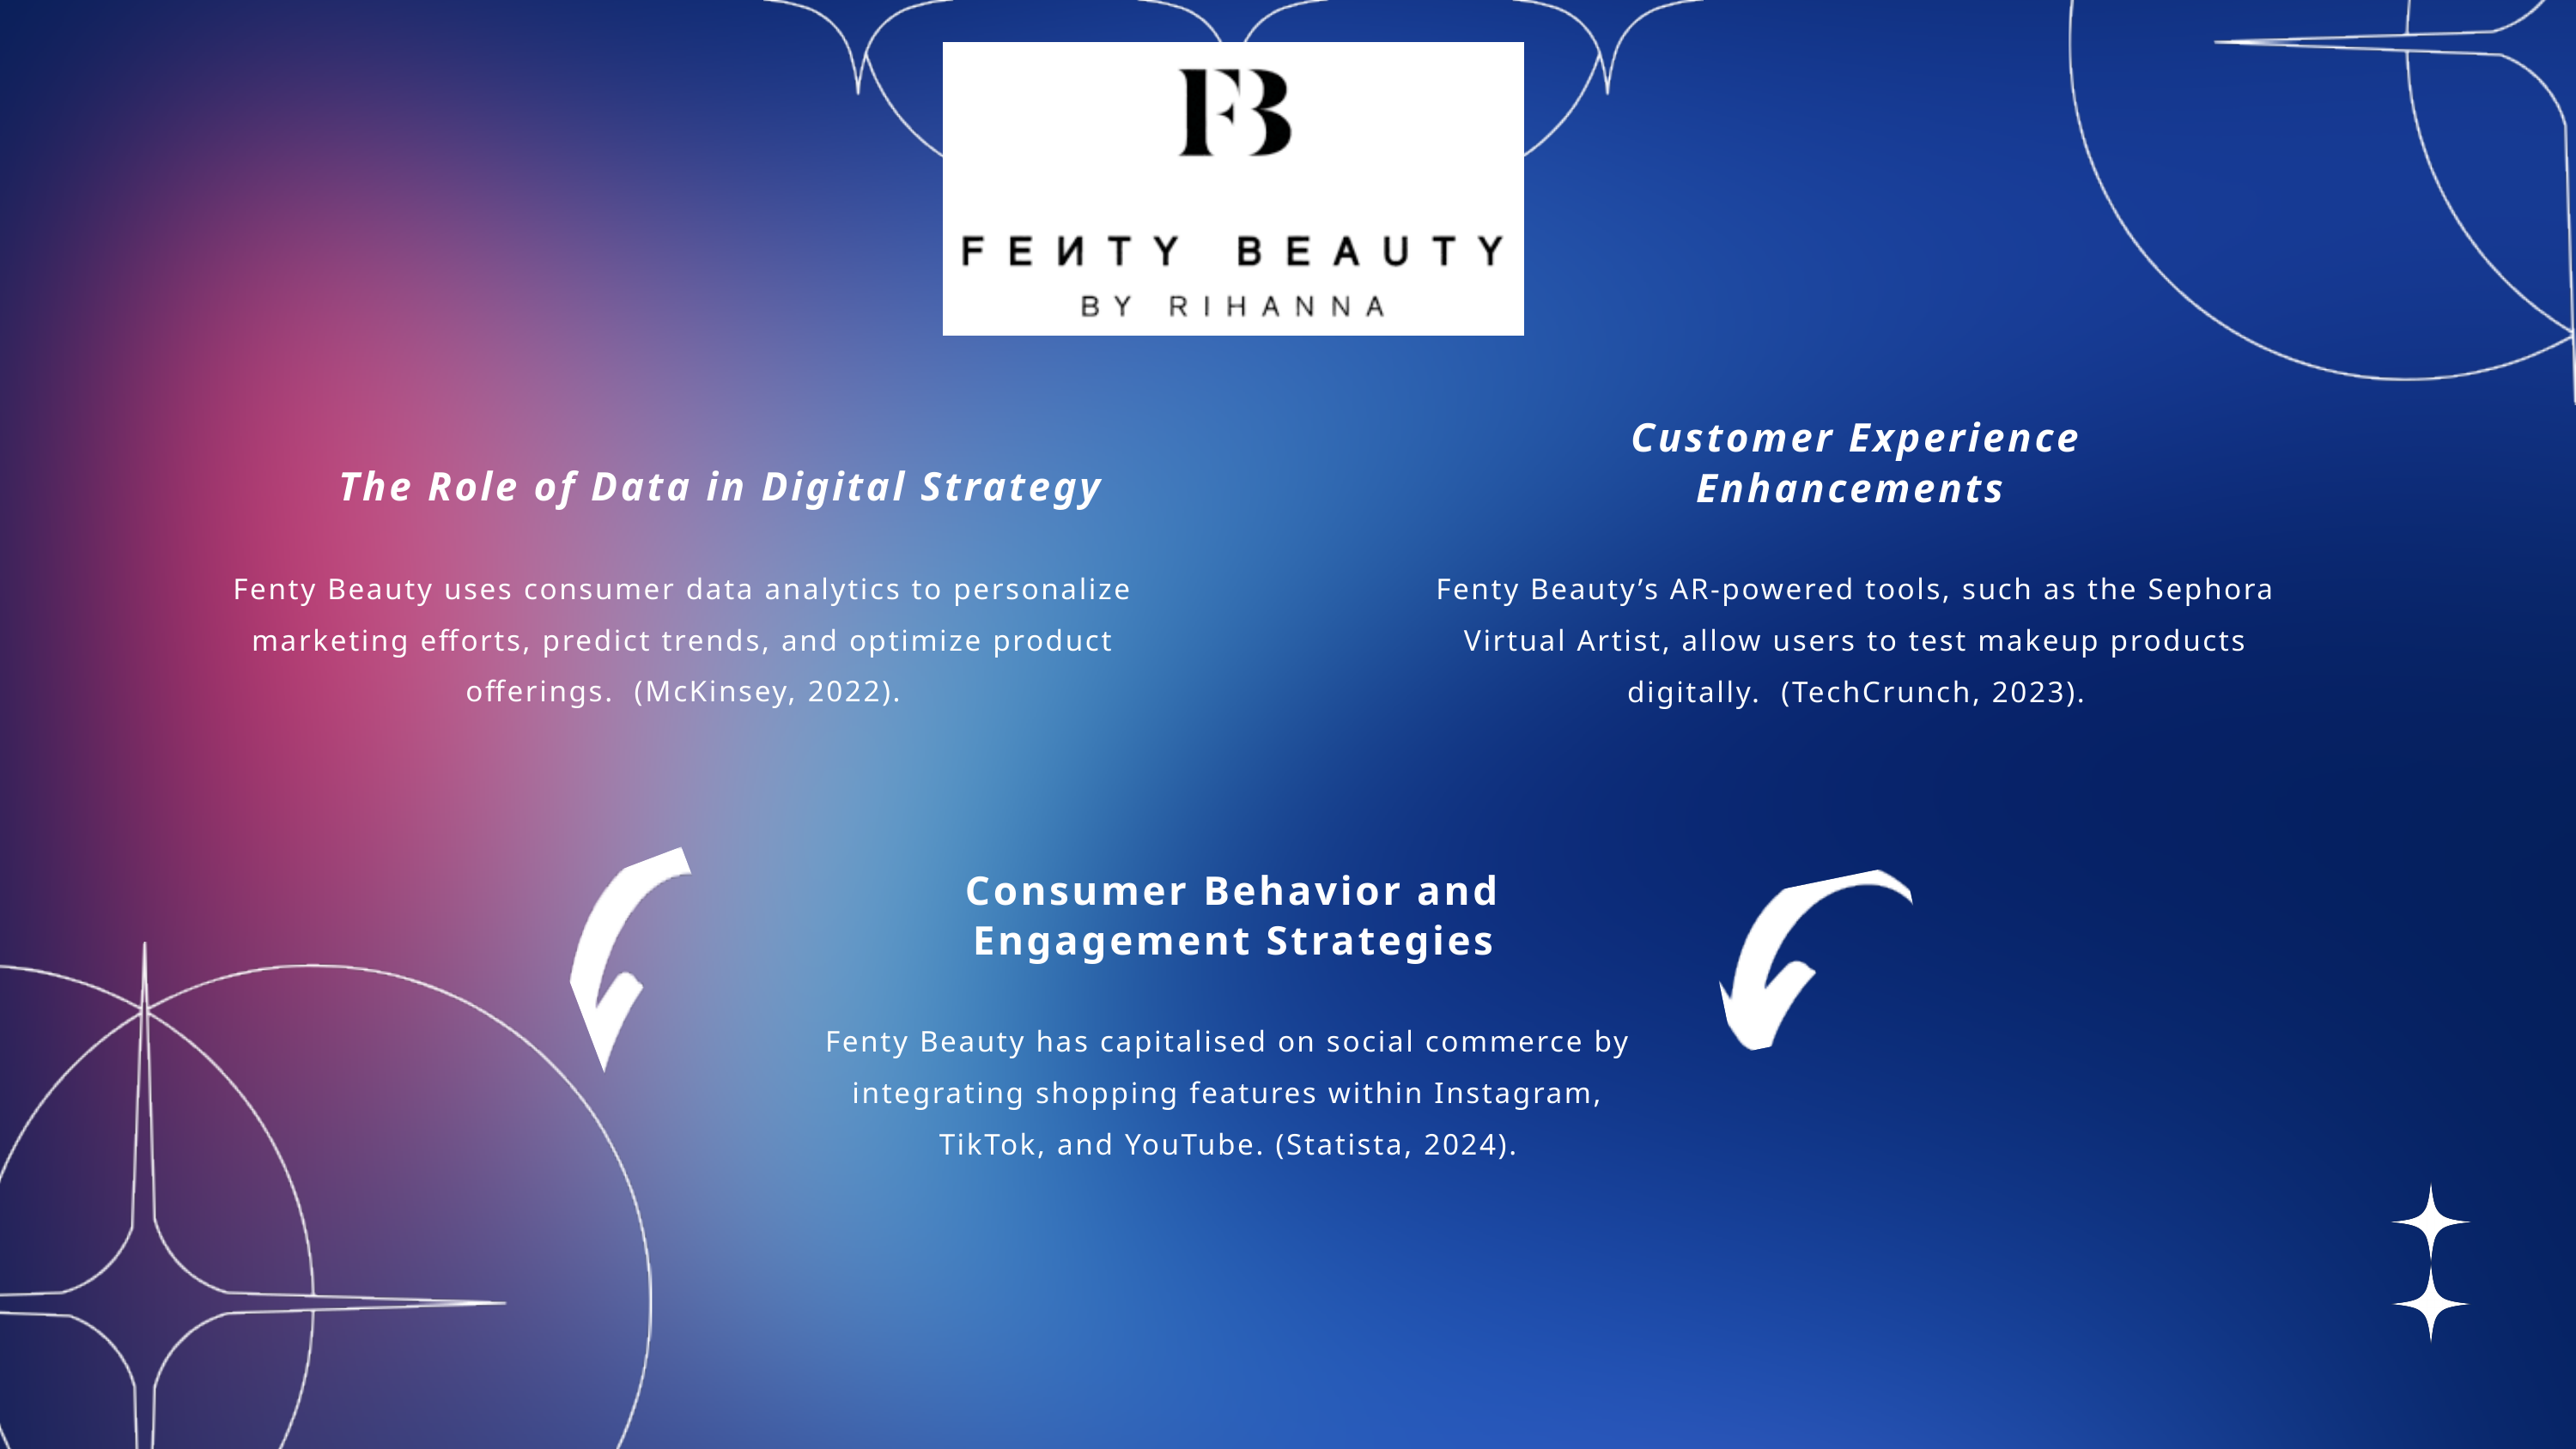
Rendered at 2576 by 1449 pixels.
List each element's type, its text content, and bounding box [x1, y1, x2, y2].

text_box [2390, 1264, 2472, 1345]
text_box Fenty Beauty has capitalised on social commerce by integrating shopping features within Instagram, TikTok, and YouTube. (Statista, 2024). [803, 1006, 1655, 1213]
text_box [1703, 864, 1935, 1054]
text_box The Role of Data in Digital Strategy [183, 458, 1257, 509]
text_box Fenty Beauty uses consumer data analytics to personalize marketing efforts, predict trends, and optimize product offerings. (McKinsey, 2022). [183, 554, 1184, 760]
text_box [943, 42, 1524, 336]
text_box [0, 942, 653, 1449]
text_box Fenty Beauty’s AR-powered tools, such as the Sephora Virtual Artist, allow users to test makeup products digitally. (TechCrunch, 2023). [1405, 554, 2308, 760]
text_box Consumer Behavior and Engagement Strategies [872, 863, 1595, 963]
text_box [2069, 0, 2576, 405]
text_box [763, 0, 1704, 189]
text_box [538, 846, 754, 1077]
text_box Customer Experience Enhancements [1495, 409, 2218, 511]
text_box [0, 0, 2576, 1449]
text_box [2390, 1180, 2472, 1264]
